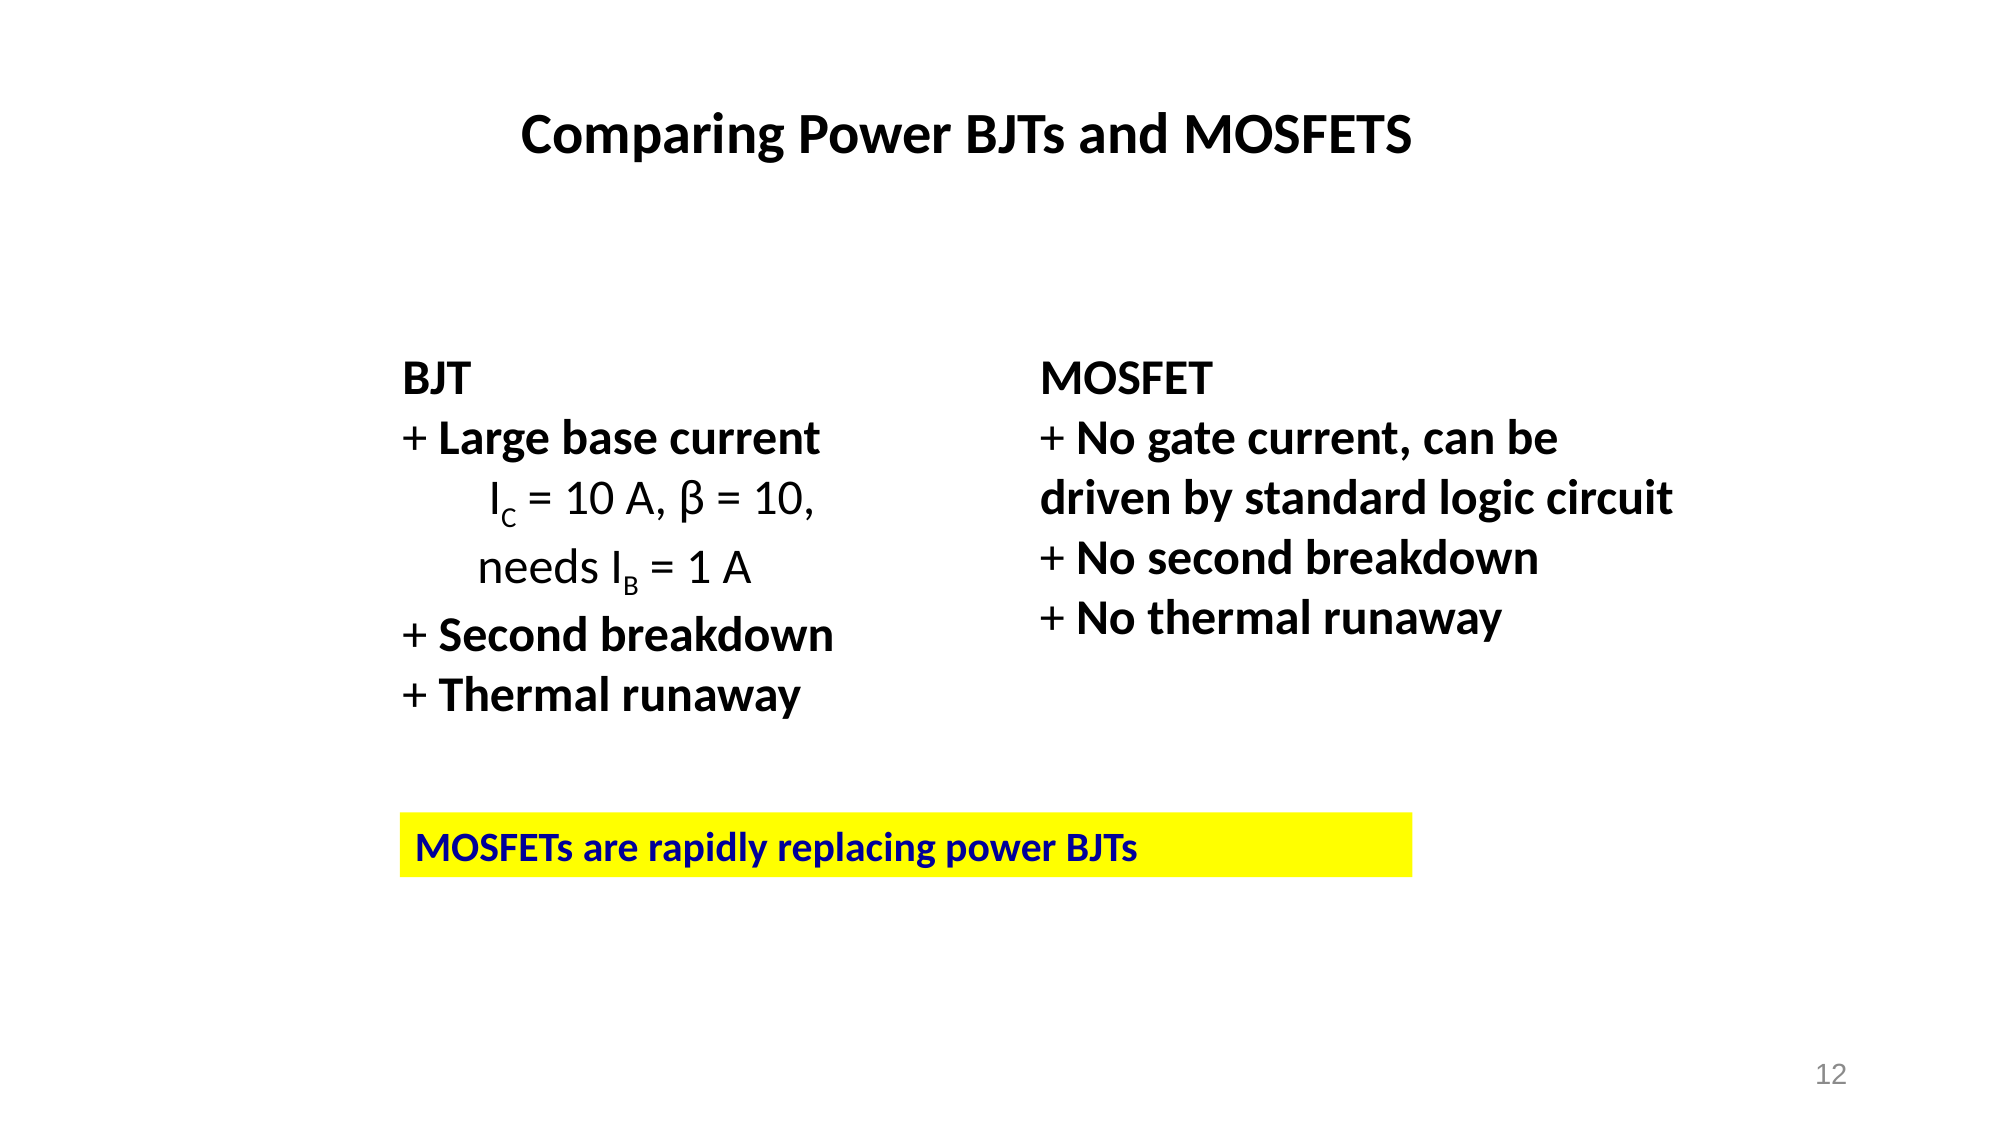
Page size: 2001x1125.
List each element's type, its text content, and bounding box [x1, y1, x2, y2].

text_box Comparing Power BJTs and MOSFETS [506, 87, 1428, 173]
slide_number 12 [1412, 1042, 1863, 1103]
text_box MOSFETs are rapidly replacing power BJTs [399, 812, 1413, 878]
text_box MOSFET + No gate current, can be driven by standard logic circuit + No second breakdown + No thermal runaway [1024, 337, 1713, 653]
text_box BJT + Large base current IC = 10 A, β = 10, needs IB = 1 A + Second breakdown + Thermal runaway [387, 337, 950, 729]
